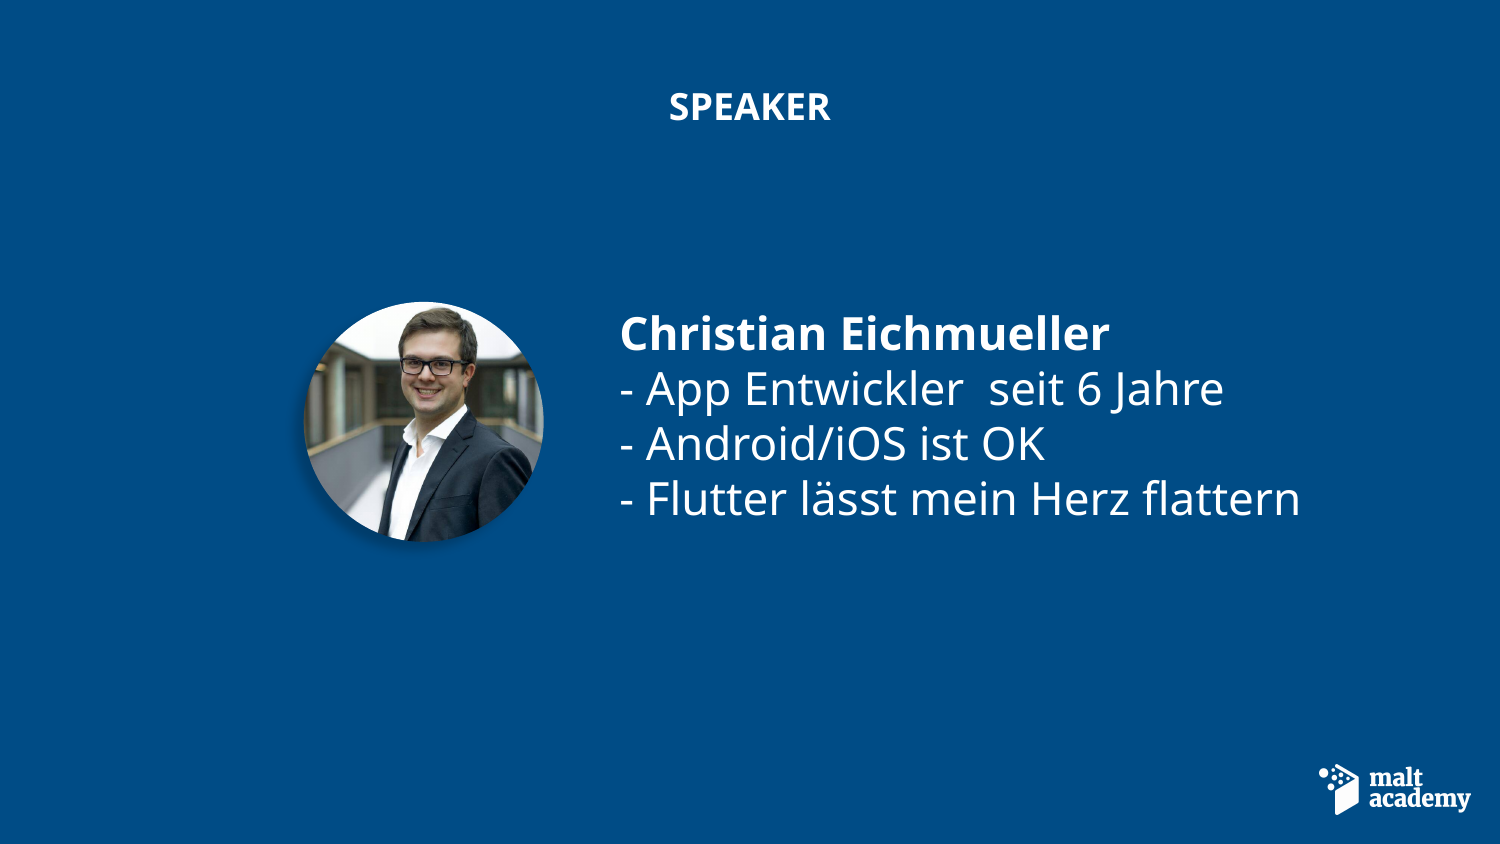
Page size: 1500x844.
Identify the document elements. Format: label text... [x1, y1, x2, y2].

picture [303, 301, 544, 543]
picture [1318, 764, 1471, 815]
text_box Christian Eichmueller - App Entwickler seit 6 Jahre - Android/iOS ist OK - Flutter lässt mein Herz flattern [604, 289, 1395, 471]
text_box SPEAKER [0, 68, 1500, 128]
